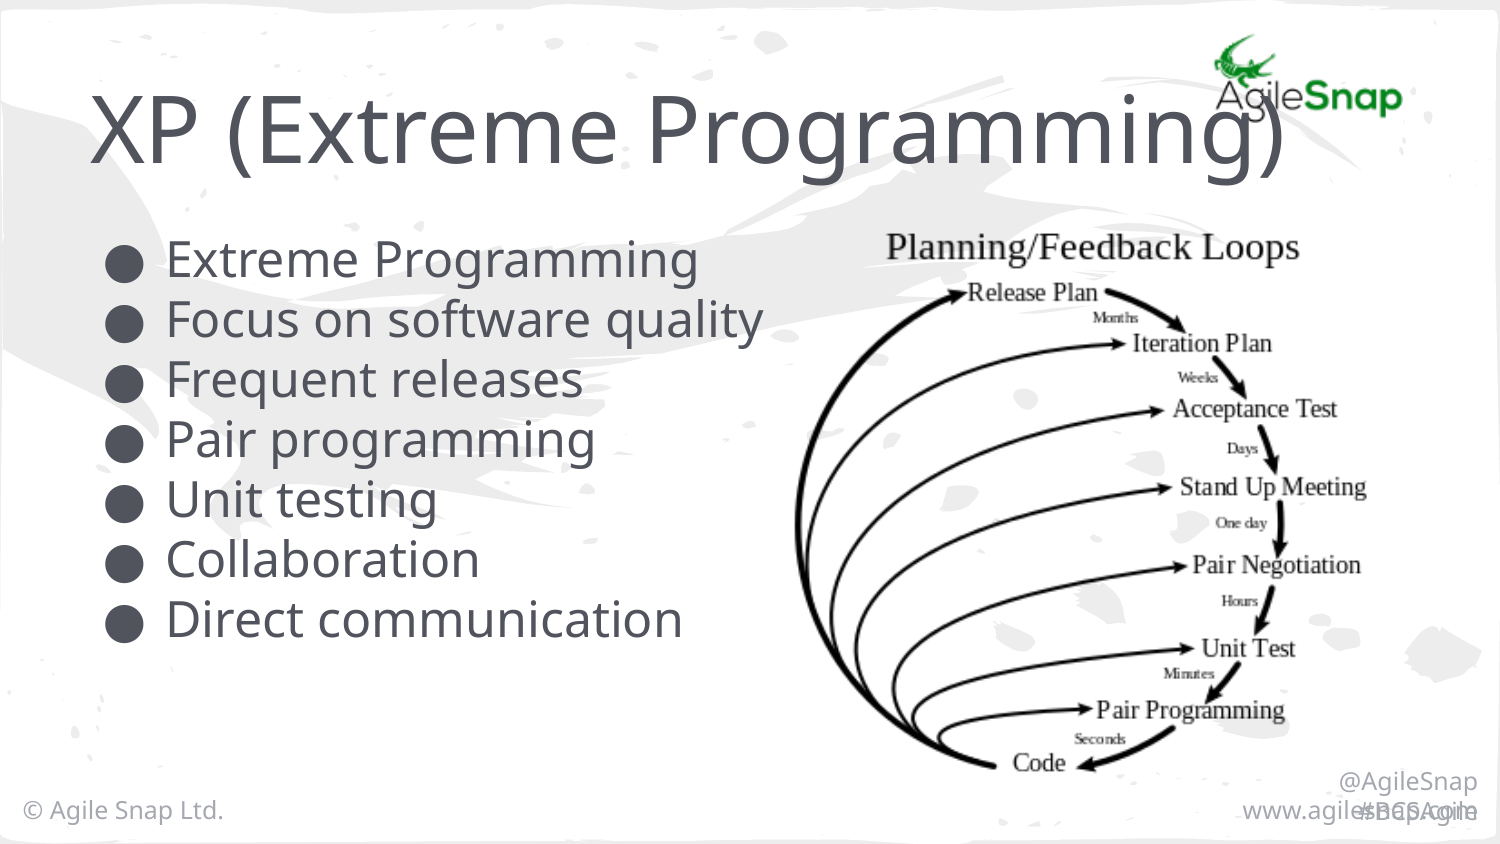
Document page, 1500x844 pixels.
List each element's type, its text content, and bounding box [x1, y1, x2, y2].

list Extreme Programming Focus on software quality Frequent releases Pair programming Unit testing Collaboration Direct communication [75, 212, 754, 808]
title XP (Extreme Programming) [75, 25, 1425, 197]
picture [759, 196, 1426, 809]
